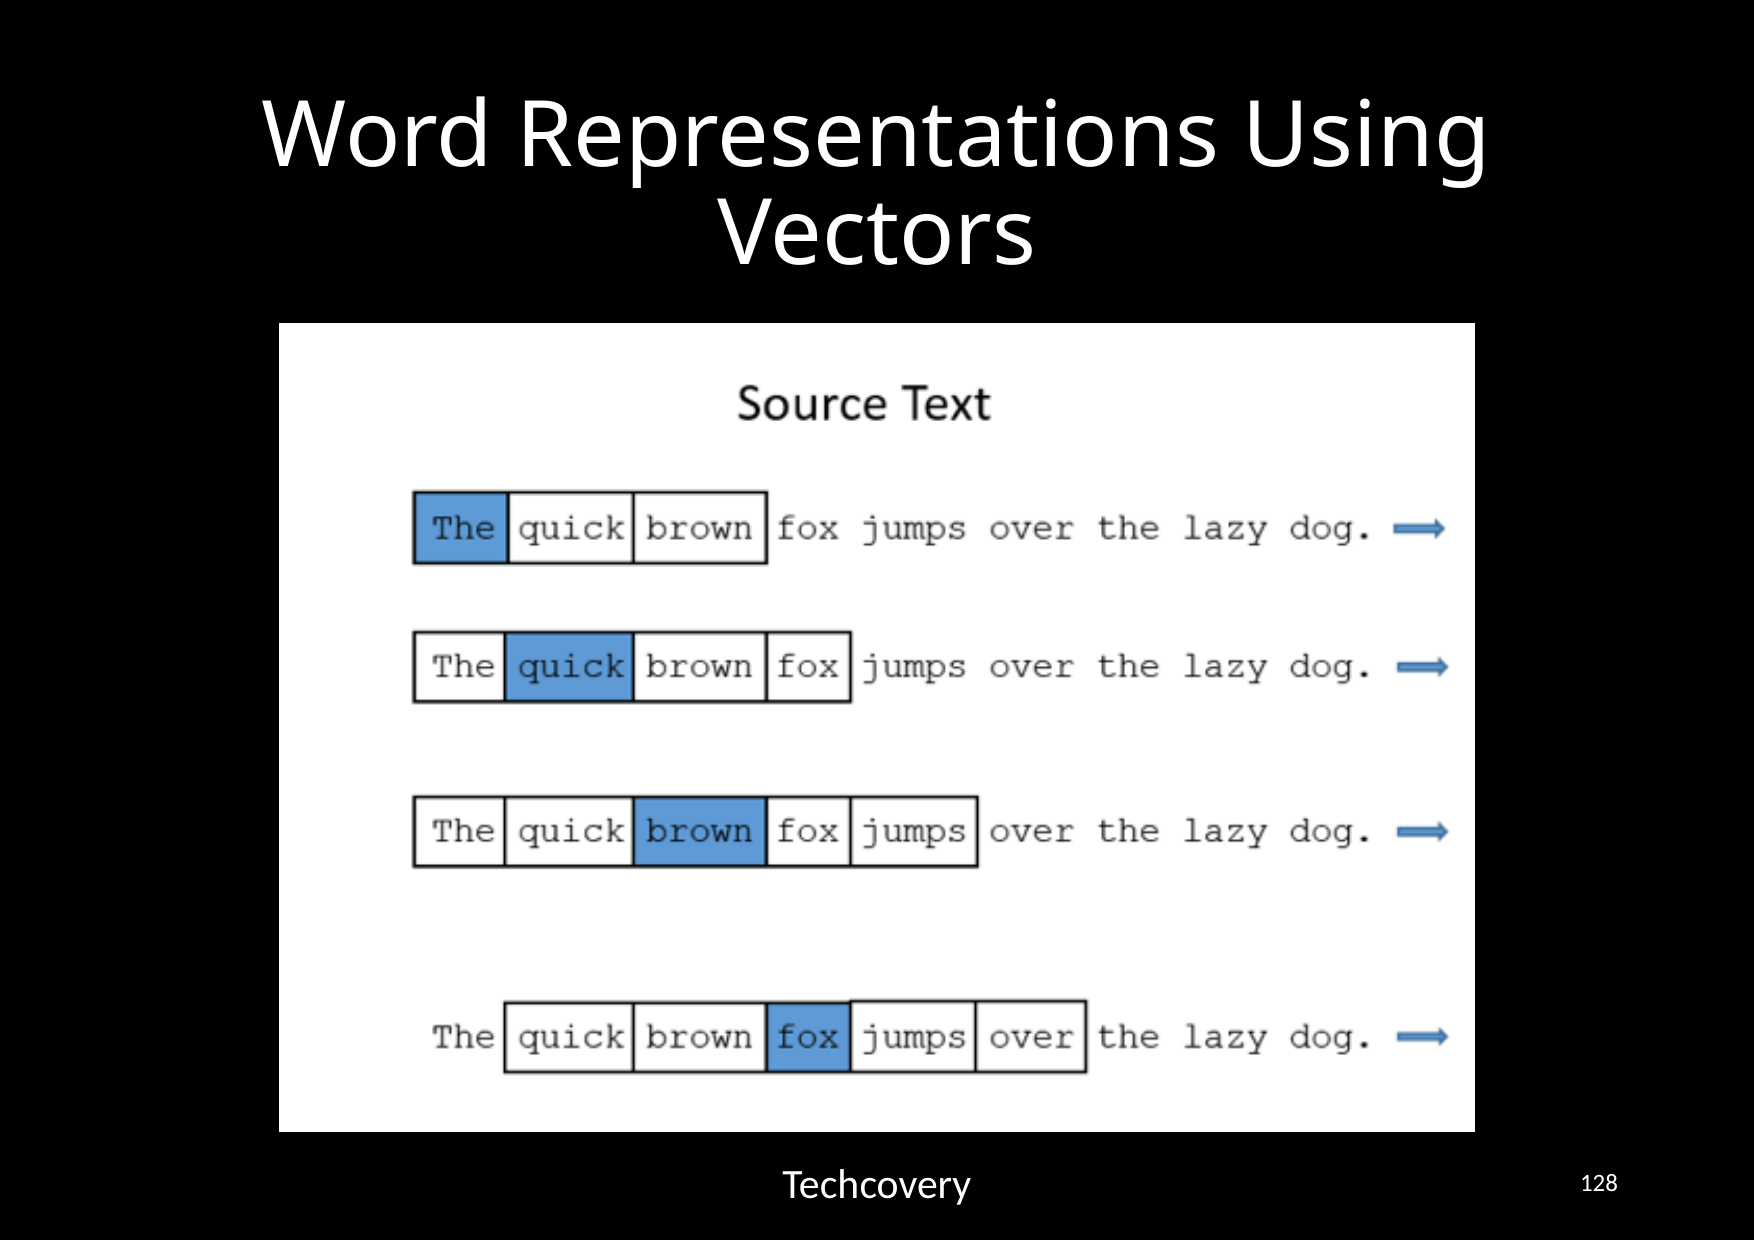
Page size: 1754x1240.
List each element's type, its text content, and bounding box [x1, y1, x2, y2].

title Word Representations Using Vectors [120, 66, 1634, 306]
footer Techcovery [580, 1148, 1173, 1215]
slide_number 128 [1238, 1148, 1634, 1215]
picture [279, 323, 1475, 1132]
